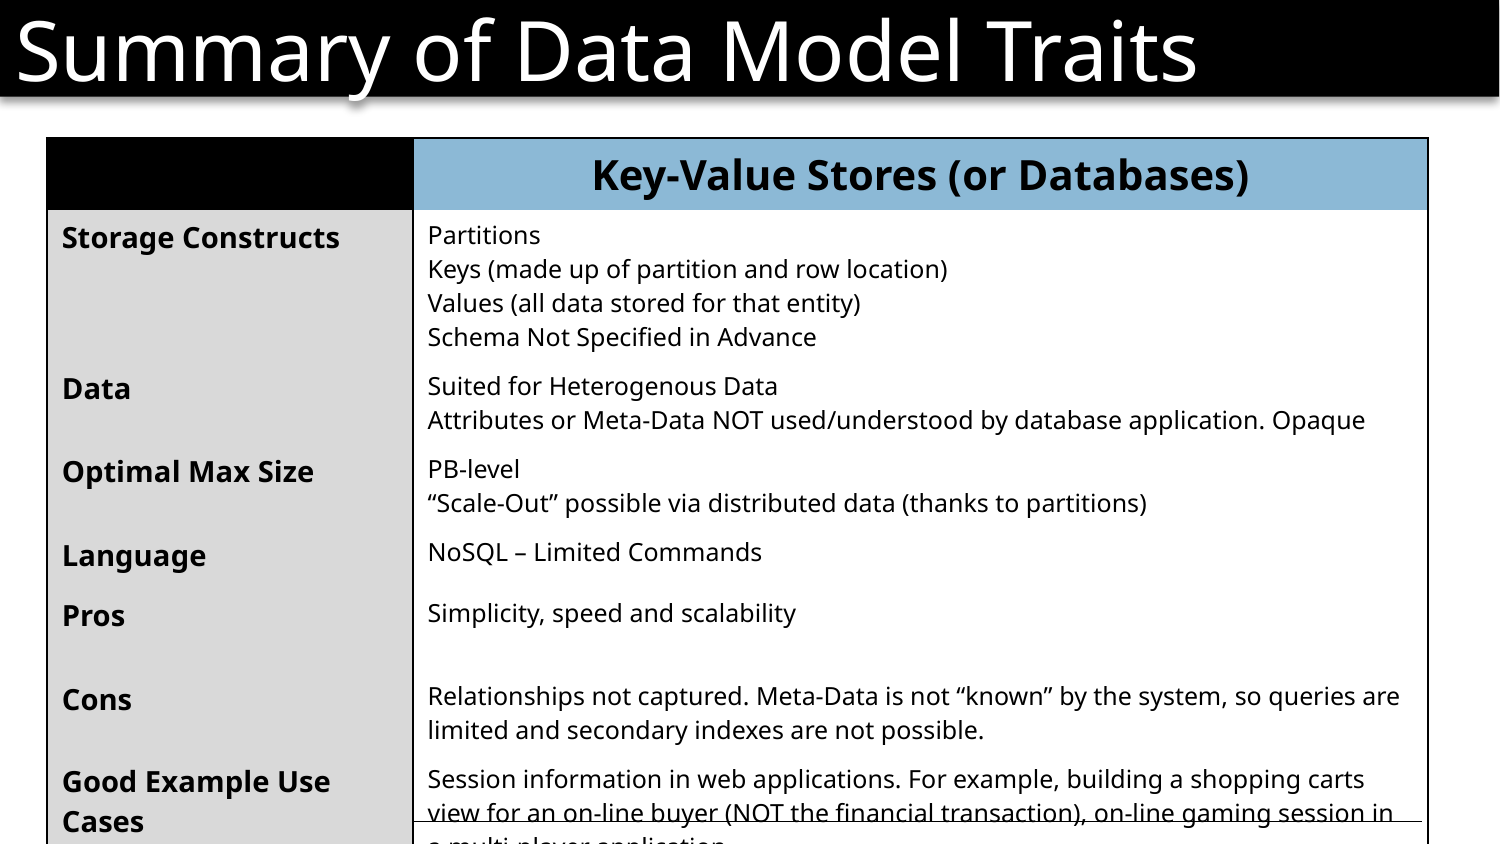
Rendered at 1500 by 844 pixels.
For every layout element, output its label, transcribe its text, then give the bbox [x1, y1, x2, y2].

table_cell Simplicity, speed and scalability [414, 588, 1427, 671]
table_header [48, 139, 412, 210]
table_cell Suited for Heterogenous Data Attributes or Meta-Data NOT used/understood by database application. Opaque [414, 361, 1427, 444]
table_cell Optimal Max Size [48, 444, 412, 527]
table_cell NoSQL – Limited Commands [414, 527, 1427, 588]
table_cell Relationships not captured. Meta-Data is not “known” by the system, so queries are limited and secondary indexes are not possible. [414, 671, 1427, 754]
table_cell Language [48, 527, 412, 588]
table_header Key-Value Stores (or Databases) [414, 139, 1427, 210]
table_cell Good Example Use Cases [48, 754, 412, 844]
title Summary of Data Model Traits [0, 0, 1500, 97]
table_cell Pros [48, 588, 412, 671]
table_cell Storage Constructs [48, 210, 412, 361]
table_cell PB-level “Scale-Out” possible via distributed data (thanks to partitions) [414, 444, 1427, 527]
table_cell Cons [48, 671, 412, 754]
table_cell Session information in web applications. For example, building a shopping carts view for an on-line buyer (NOT the financial transaction), on-line gaming session in a multi-player application. [414, 754, 1427, 844]
table_cell Partitions Keys (made up of partition and row location) Values (all data stored for that entity) Schema Not Specified in Advance [414, 210, 1427, 361]
table_cell Data [48, 361, 412, 444]
